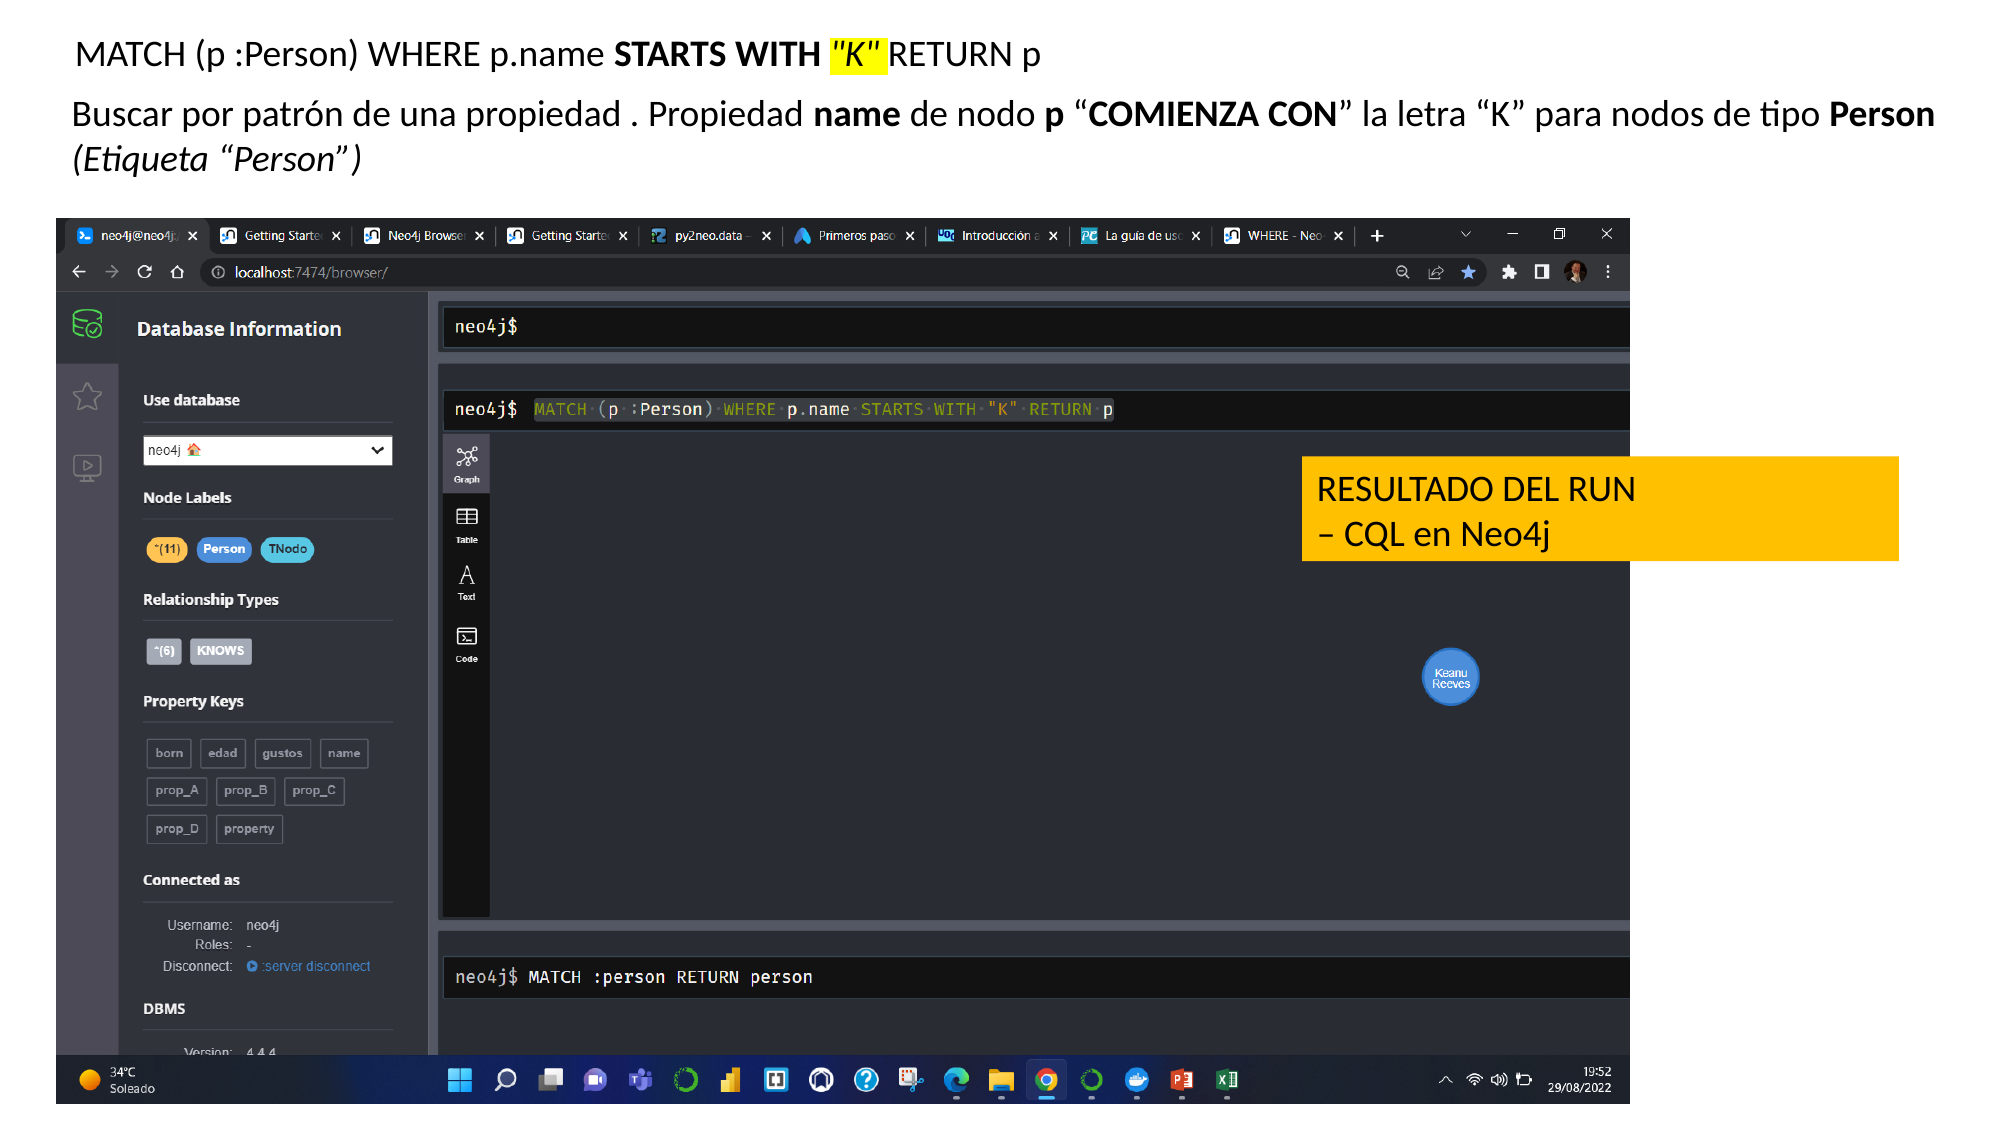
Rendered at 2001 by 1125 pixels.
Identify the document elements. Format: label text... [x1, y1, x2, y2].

text_box MATCH (p :Person) WHERE p.name STARTS WITH "K" RETURN p [60, 21, 1057, 81]
text_box RESULTADO DEL RUN – CQL en Neo4j [1630, 456, 1899, 562]
text_box Buscar por patrón de una propiedad . Propiedad name de nodo p “COMIENZA CON” la letra “K” para nodos de tipo Person (Etiqueta “Person”) [56, 81, 1965, 187]
picture [56, 218, 1630, 1104]
